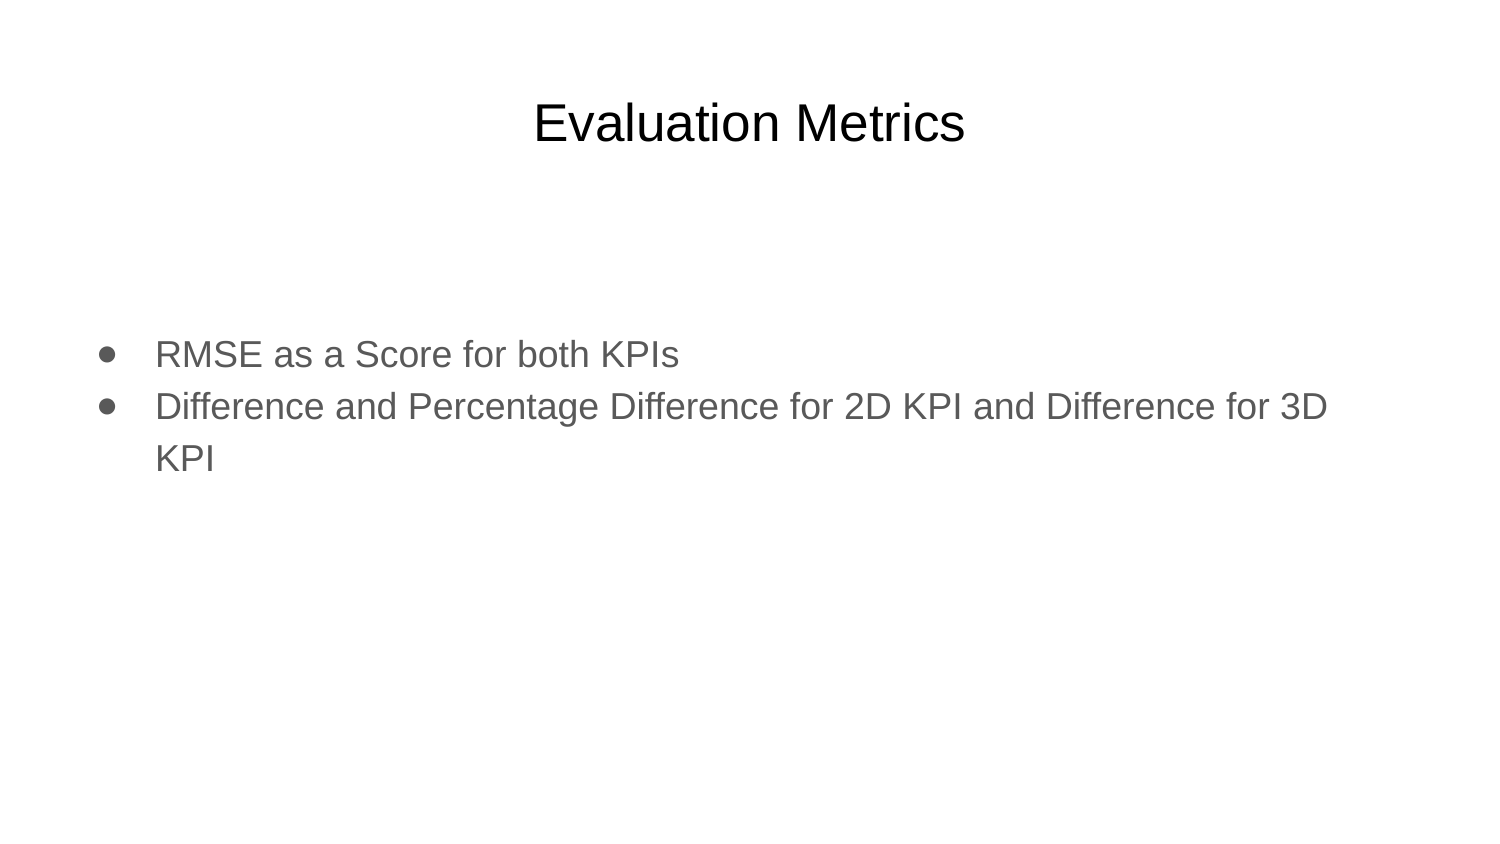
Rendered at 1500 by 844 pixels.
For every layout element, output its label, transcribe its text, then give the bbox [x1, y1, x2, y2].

list RMSE as a Score for both KPIs Difference and Percentage Difference for 2D KPI and Difference for 3D KPI [59, 238, 1392, 620]
title Evaluation Metrics [51, 72, 1449, 167]
